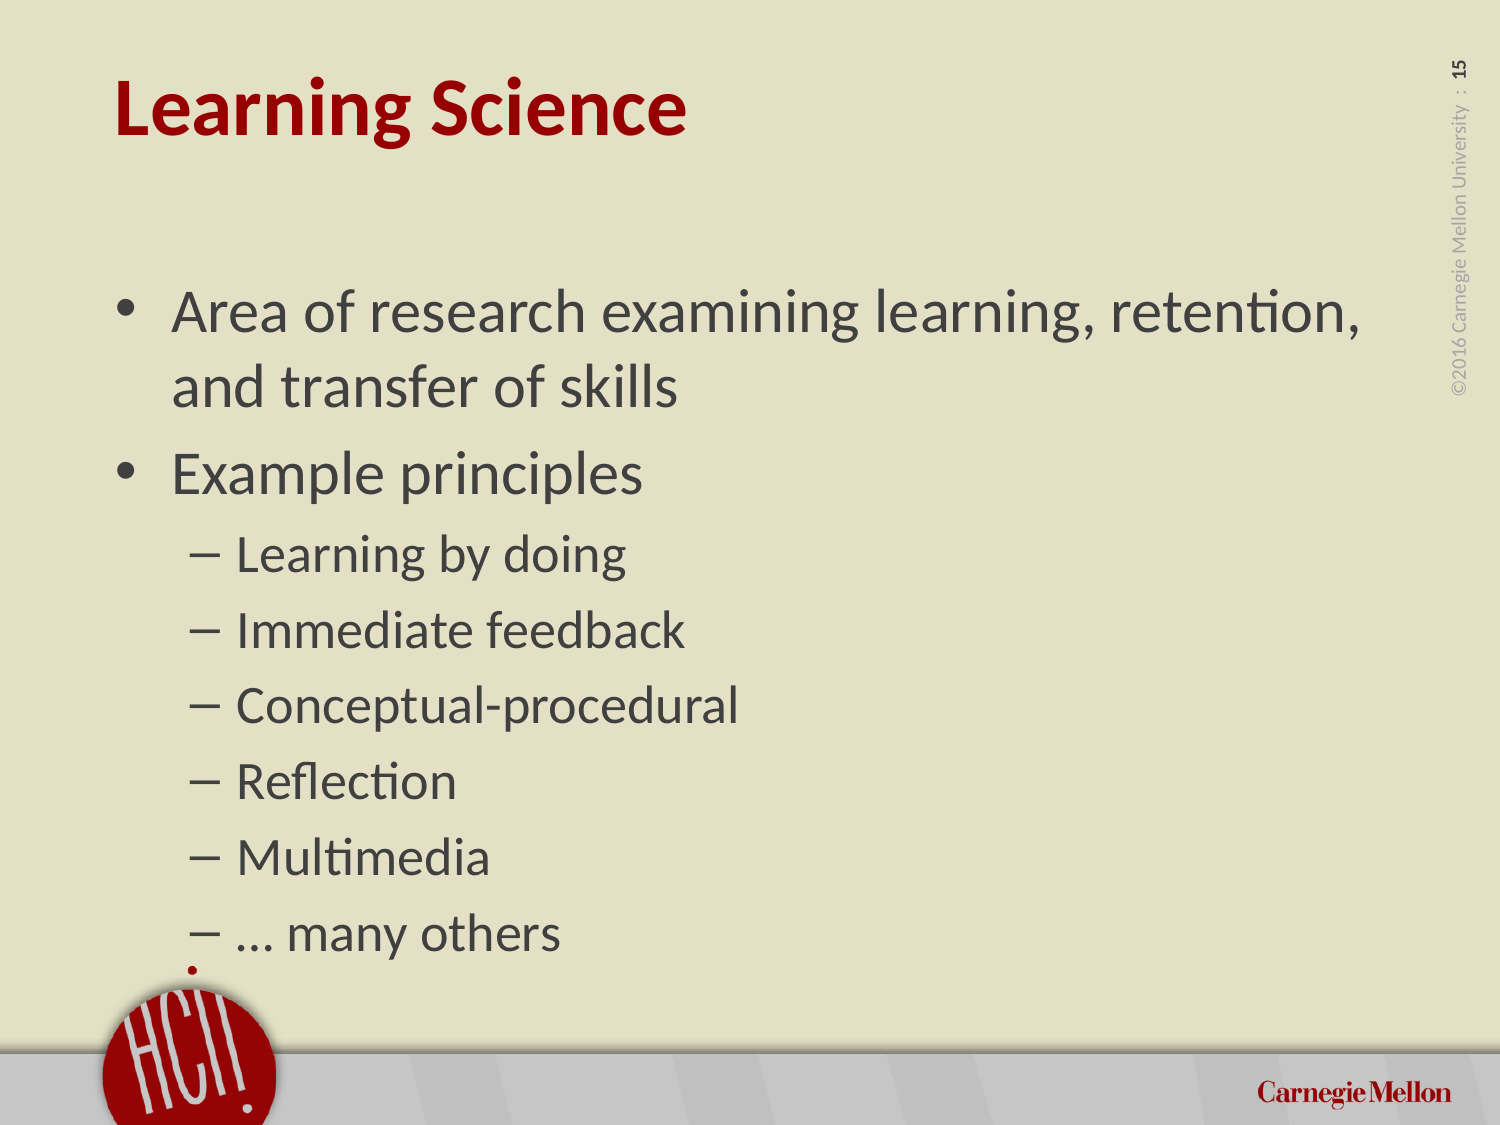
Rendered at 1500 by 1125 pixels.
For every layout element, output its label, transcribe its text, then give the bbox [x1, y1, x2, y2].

list Area of research examining learning, retention, and transfer of skills Example principles Learning by doing Immediate feedback Conceptual-procedural Reflection Multimedia … many others [99, 262, 1425, 1005]
title Learning Science [99, 45, 1425, 233]
picture [0, 0, 1500, 1125]
